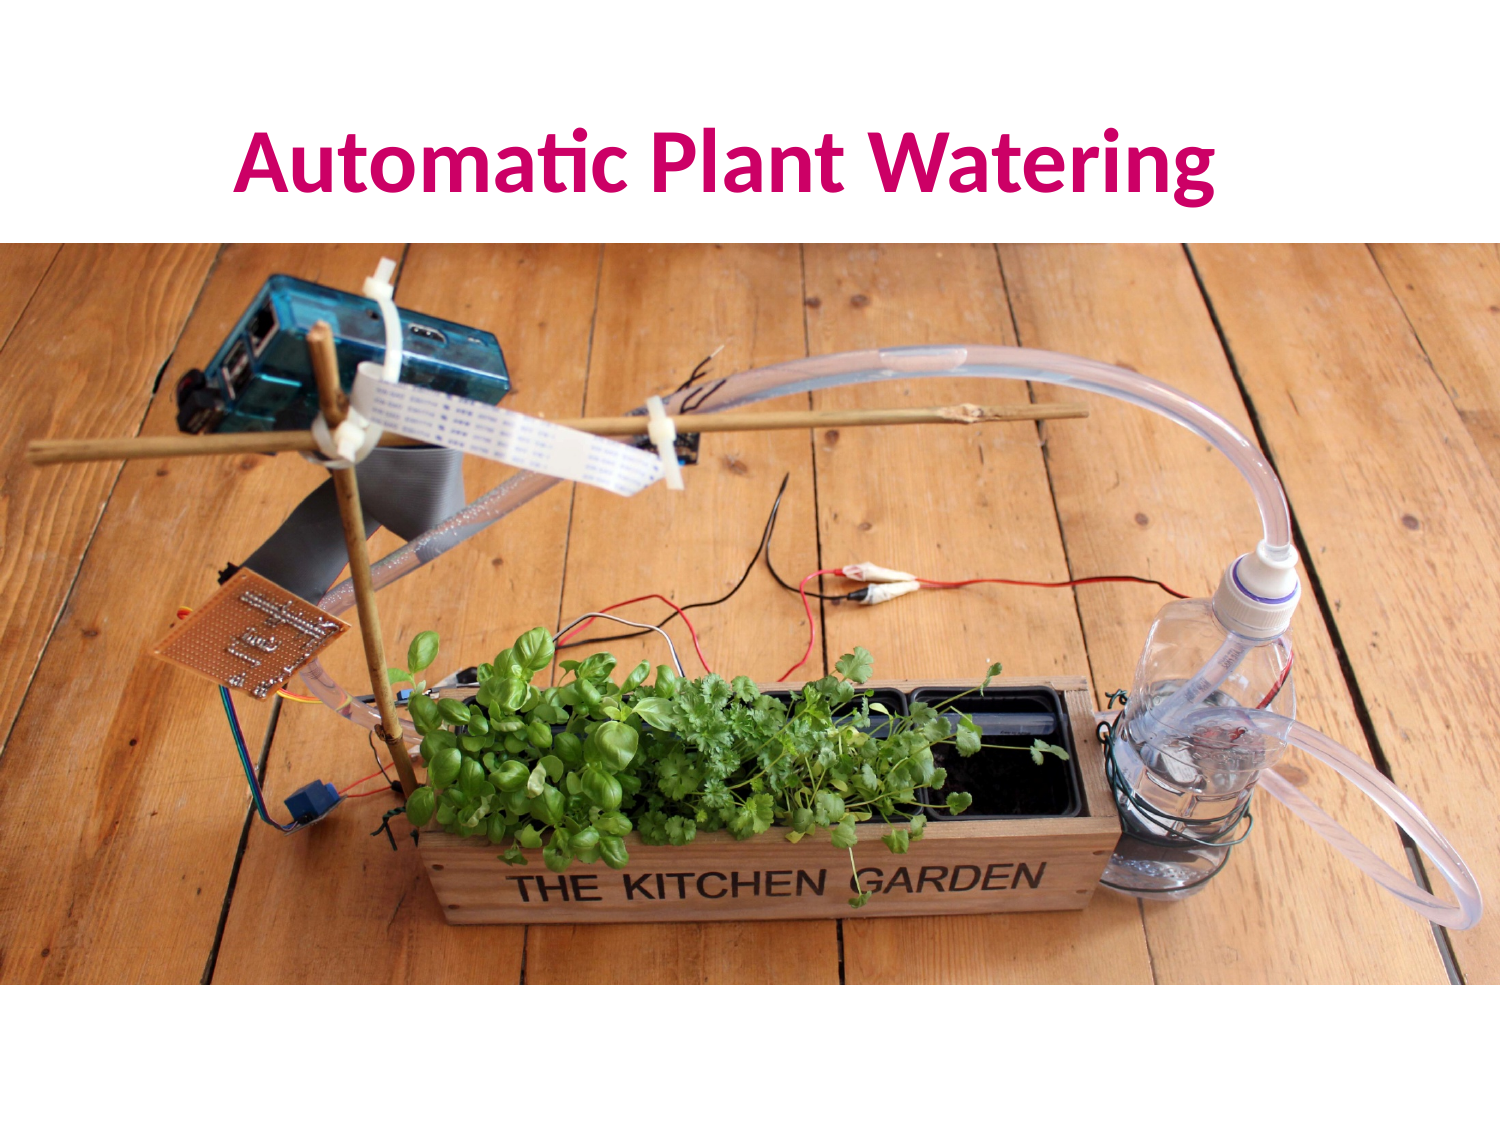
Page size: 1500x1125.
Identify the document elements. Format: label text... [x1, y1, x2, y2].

picture [0, 243, 1500, 985]
text_box Automatic Plant Watering [49, 62, 1400, 241]
